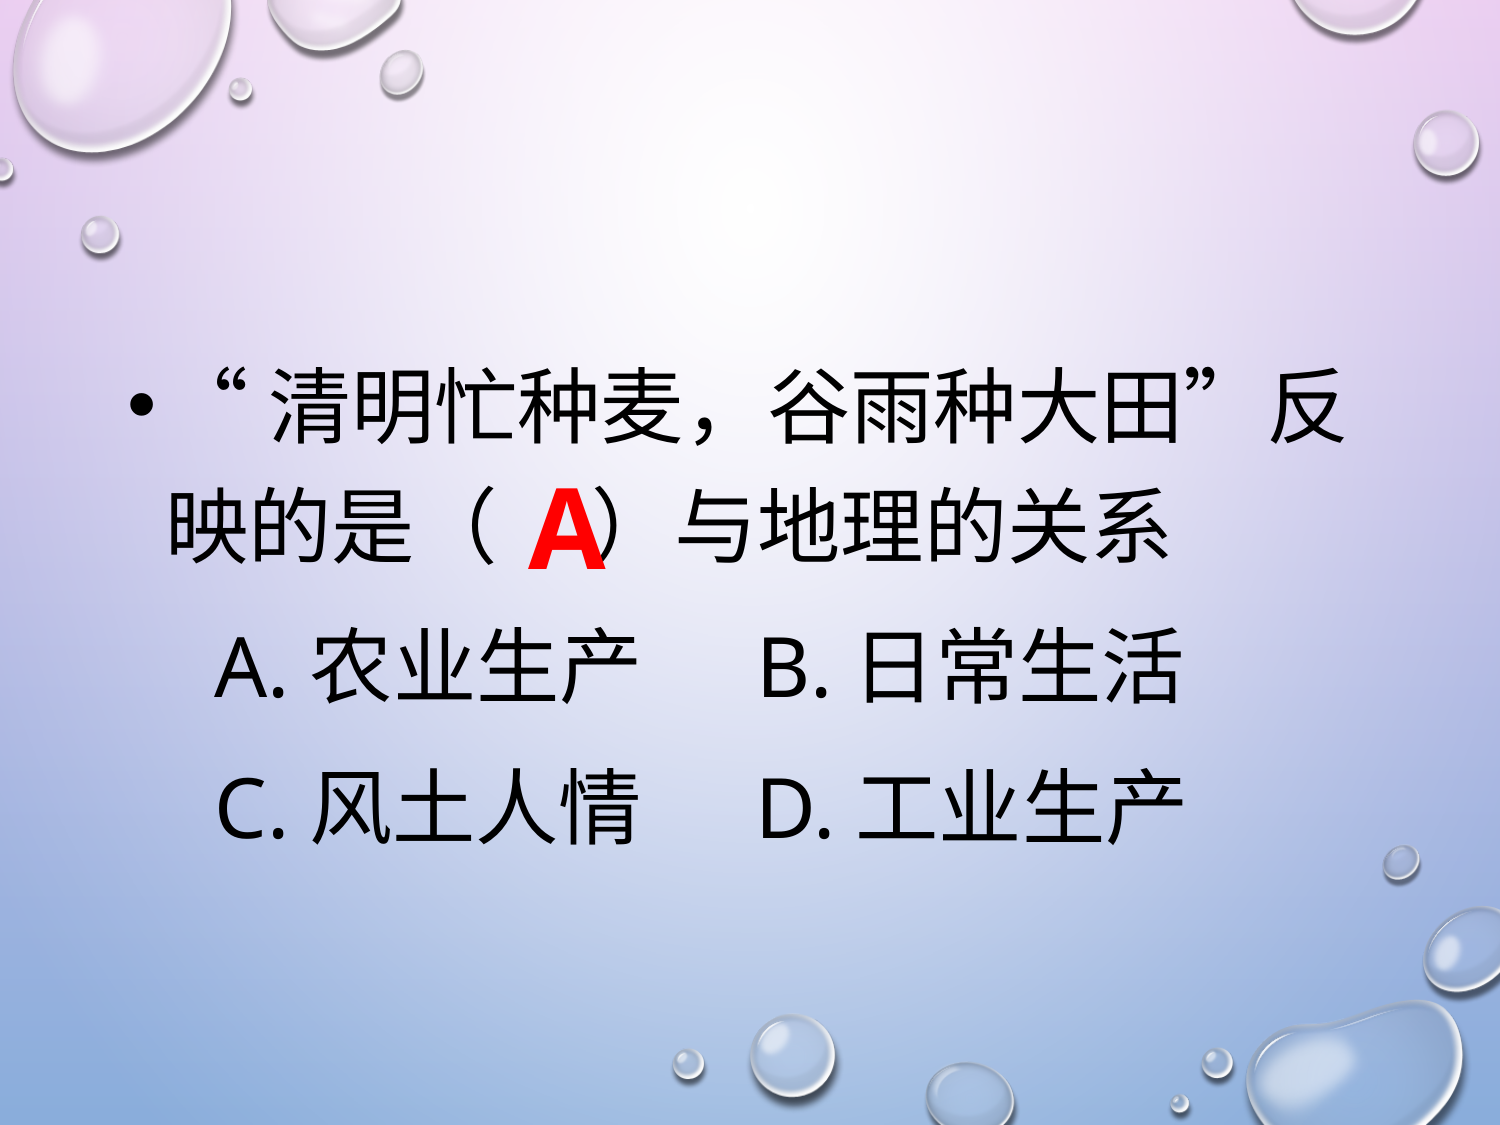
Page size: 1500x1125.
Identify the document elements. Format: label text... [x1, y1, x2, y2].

picture [0, 0, 1500, 1125]
text_box A [513, 449, 632, 600]
list “清明忙种麦，谷雨种大田”反映的是（ ）与地理的关系 A.农业生产 B.日常生活 C.风土人情 D.工业生产 [112, 326, 1388, 888]
